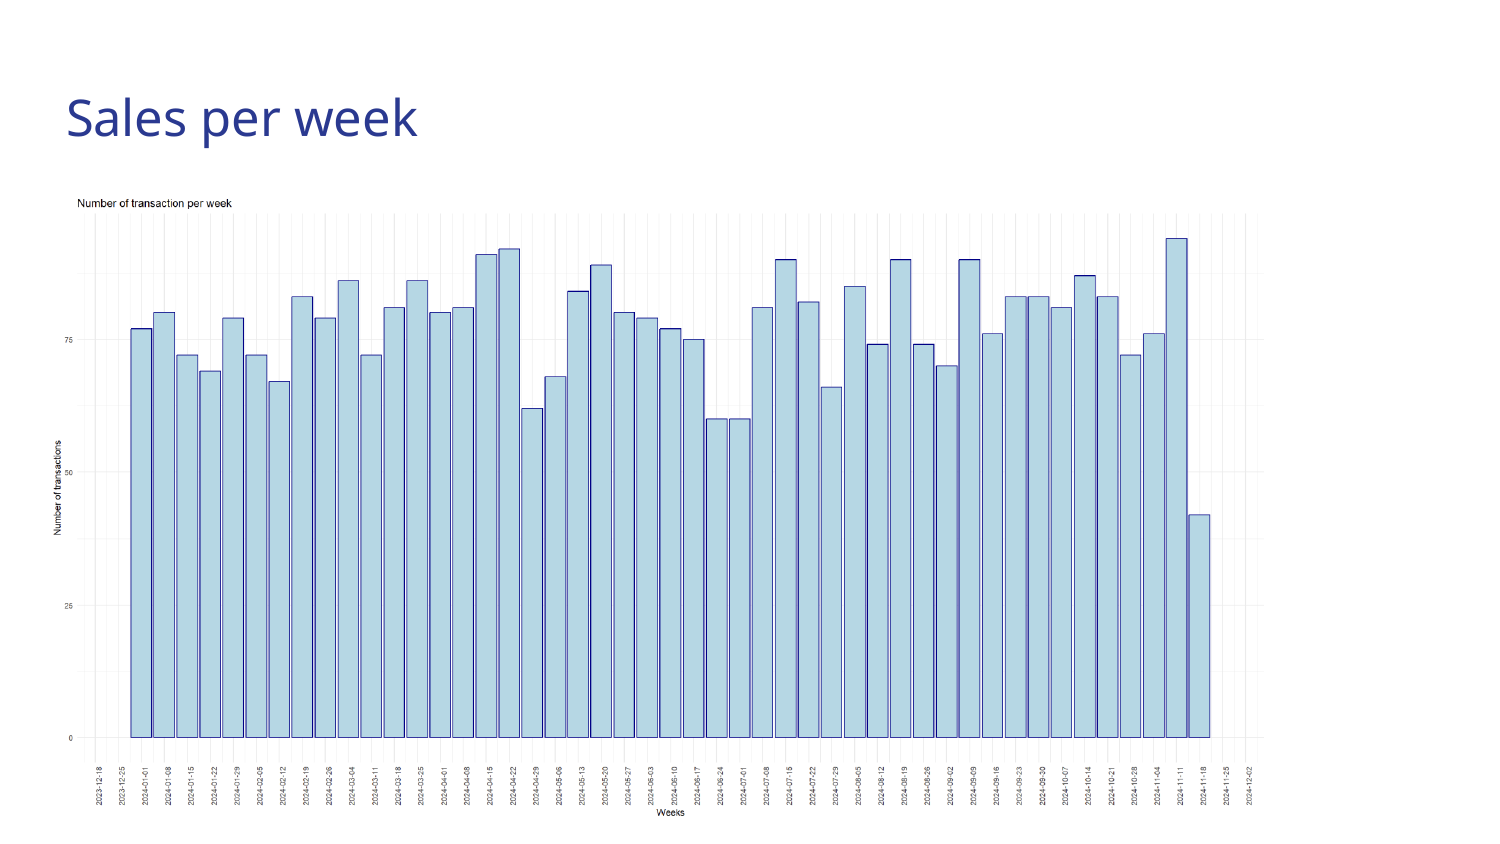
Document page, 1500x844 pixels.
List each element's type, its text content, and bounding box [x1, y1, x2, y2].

title Sales per week [51, 67, 1449, 167]
picture [50, 193, 1269, 818]
